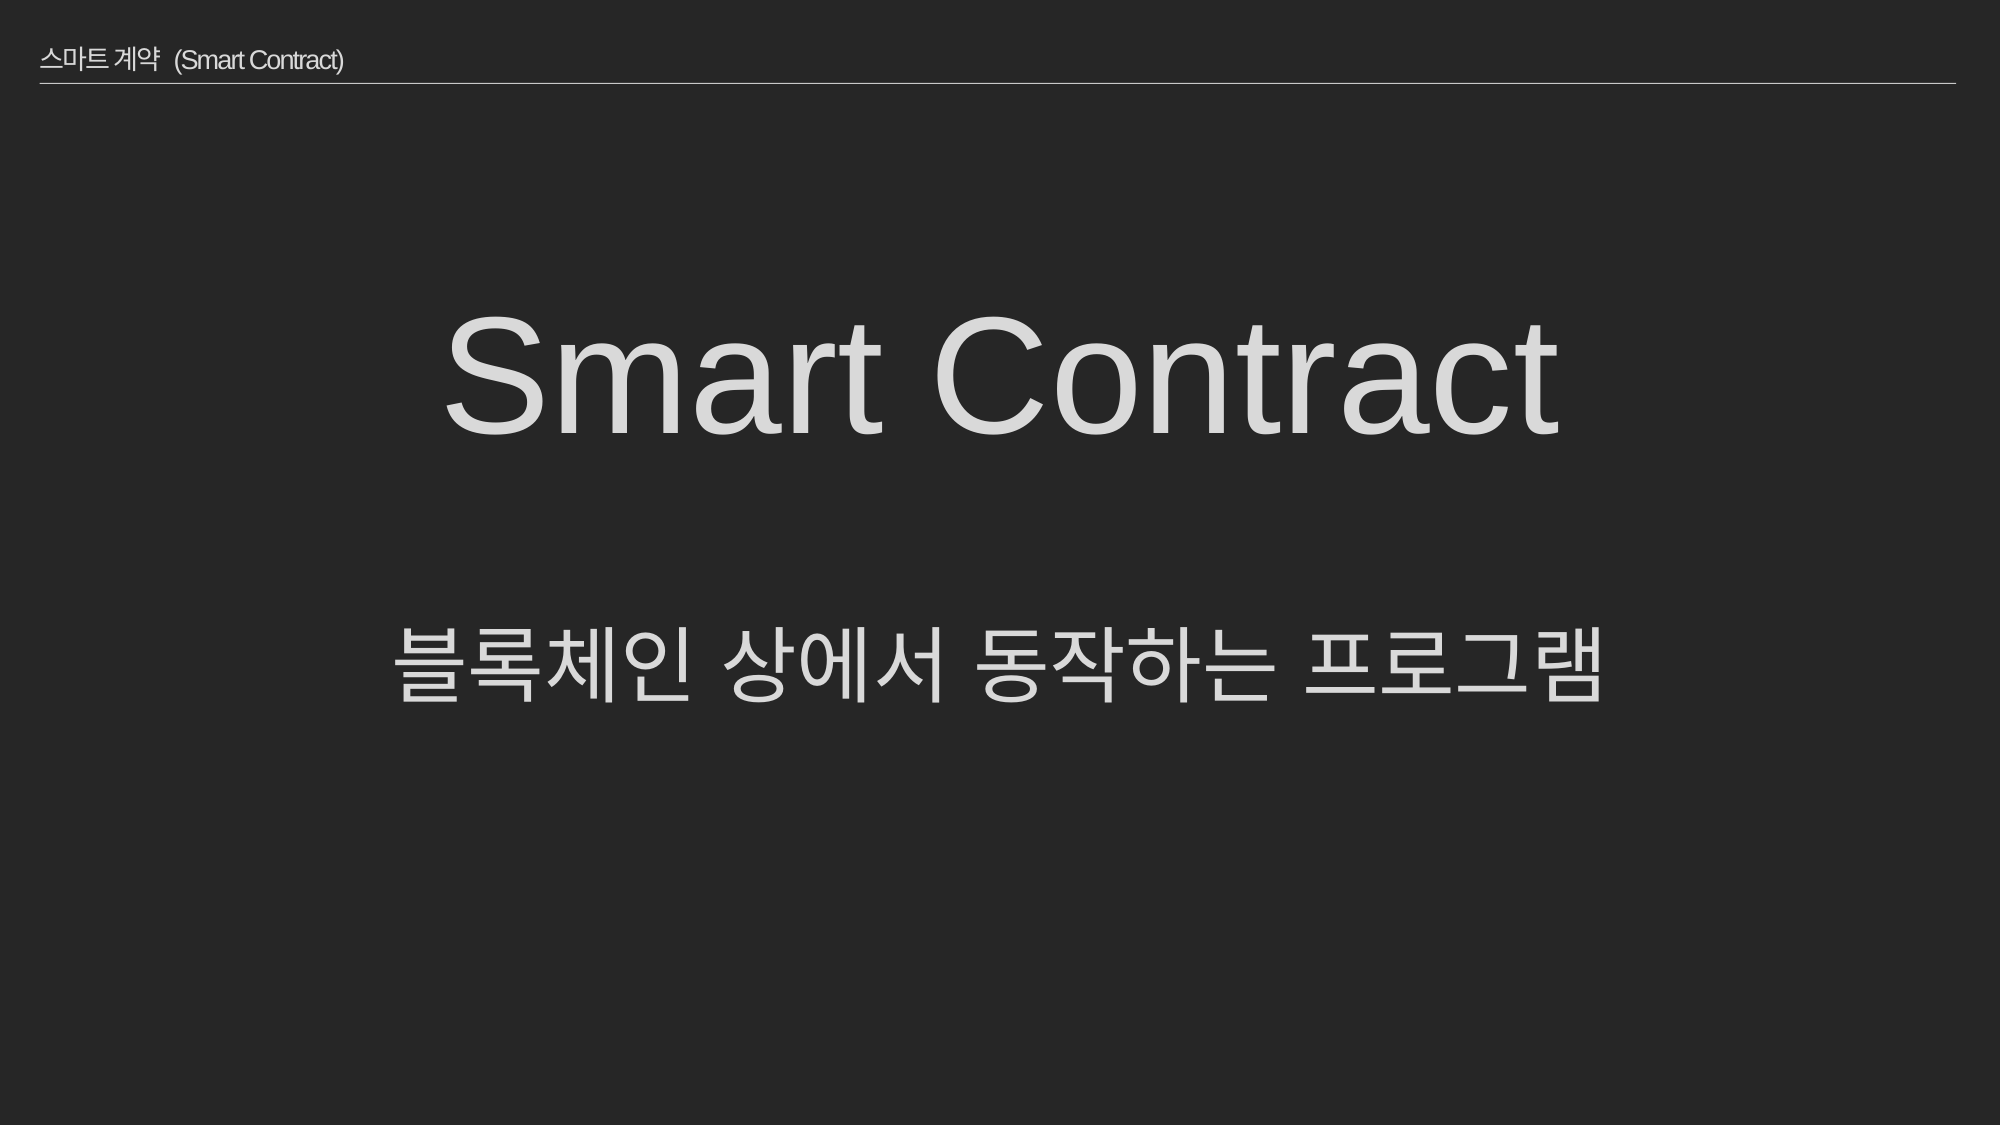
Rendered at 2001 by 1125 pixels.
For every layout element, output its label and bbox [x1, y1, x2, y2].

title [39, 31, 1961, 84]
text_box [376, 605, 1624, 721]
text_box [424, 259, 1576, 474]
